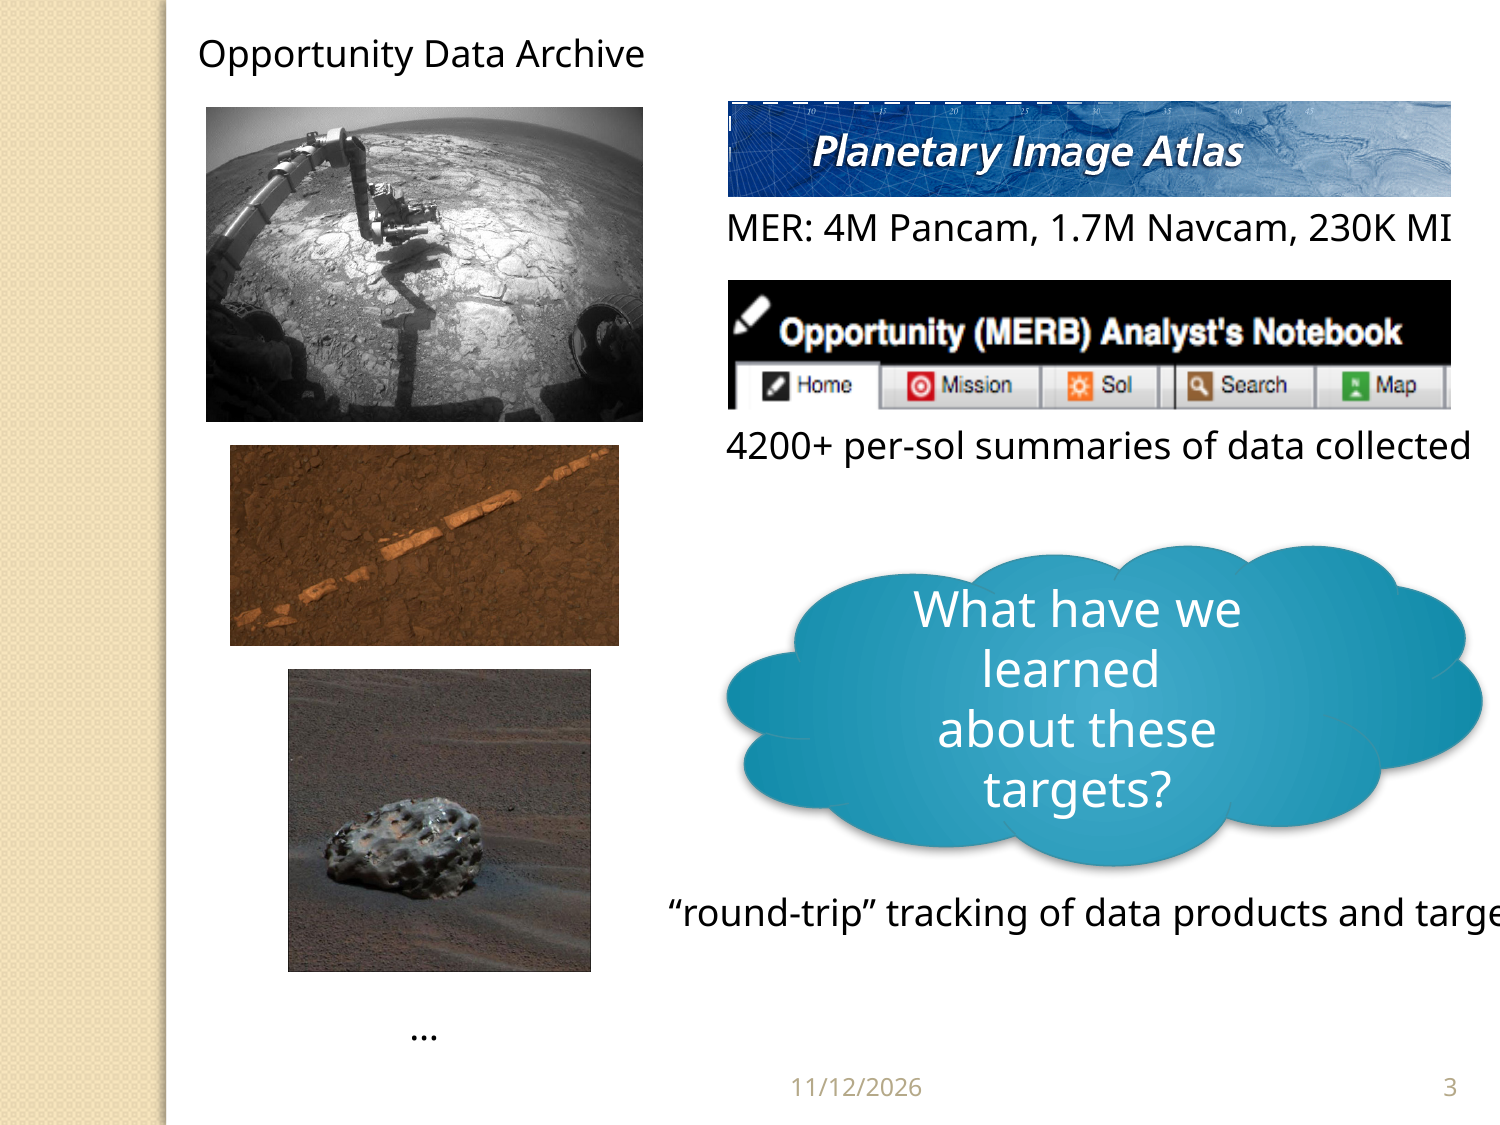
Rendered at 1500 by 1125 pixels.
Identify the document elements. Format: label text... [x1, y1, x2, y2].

picture [727, 101, 1451, 198]
text_box What have we learned about these targets? [726, 545, 1483, 867]
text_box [205, 22, 643, 1057]
text_box MER: 4M Pancam, 1.7M Navcam, 230K MI [711, 196, 1468, 257]
picture [727, 280, 1451, 412]
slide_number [587, 1034, 938, 1113]
slide_number 3 [1413, 1034, 1488, 1113]
text_box “round-trip” tracking of data products and targets [653, 881, 1500, 942]
text_box 4200+ per-sol summaries of data collected [711, 414, 1488, 475]
